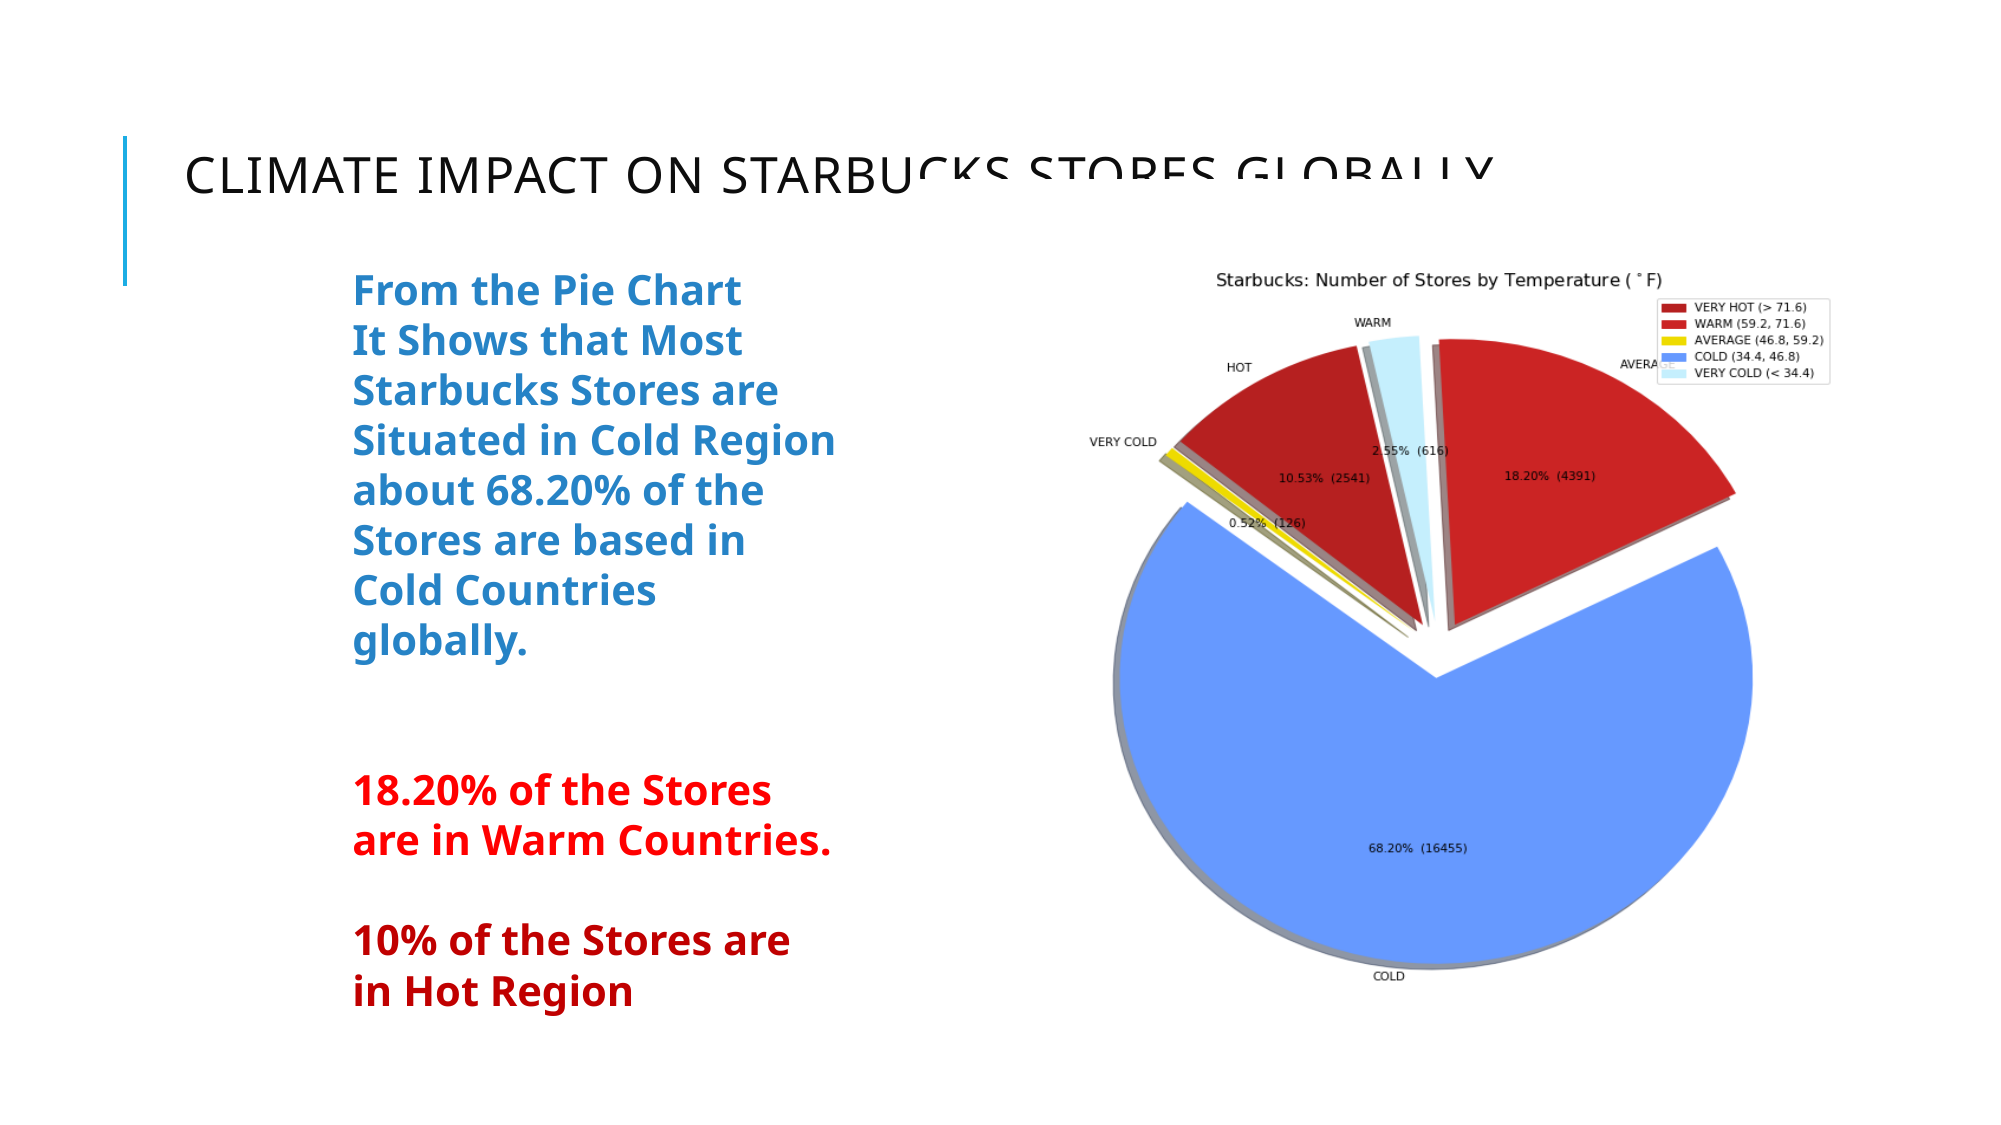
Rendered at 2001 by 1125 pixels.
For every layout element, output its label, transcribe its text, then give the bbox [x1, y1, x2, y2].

text_box From the Pie Chart It Shows that Most Starbucks Stores are Situated in Cold Region about 68.20% of the Stores are based in Cold Countries globally. 18.20% of the Stores are in Warm Countries. 10% of the Stores are in Hot Region [262, 256, 855, 1122]
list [916, 179, 1938, 1125]
title Climate impact on Starbucks stores globally [169, 56, 1765, 303]
